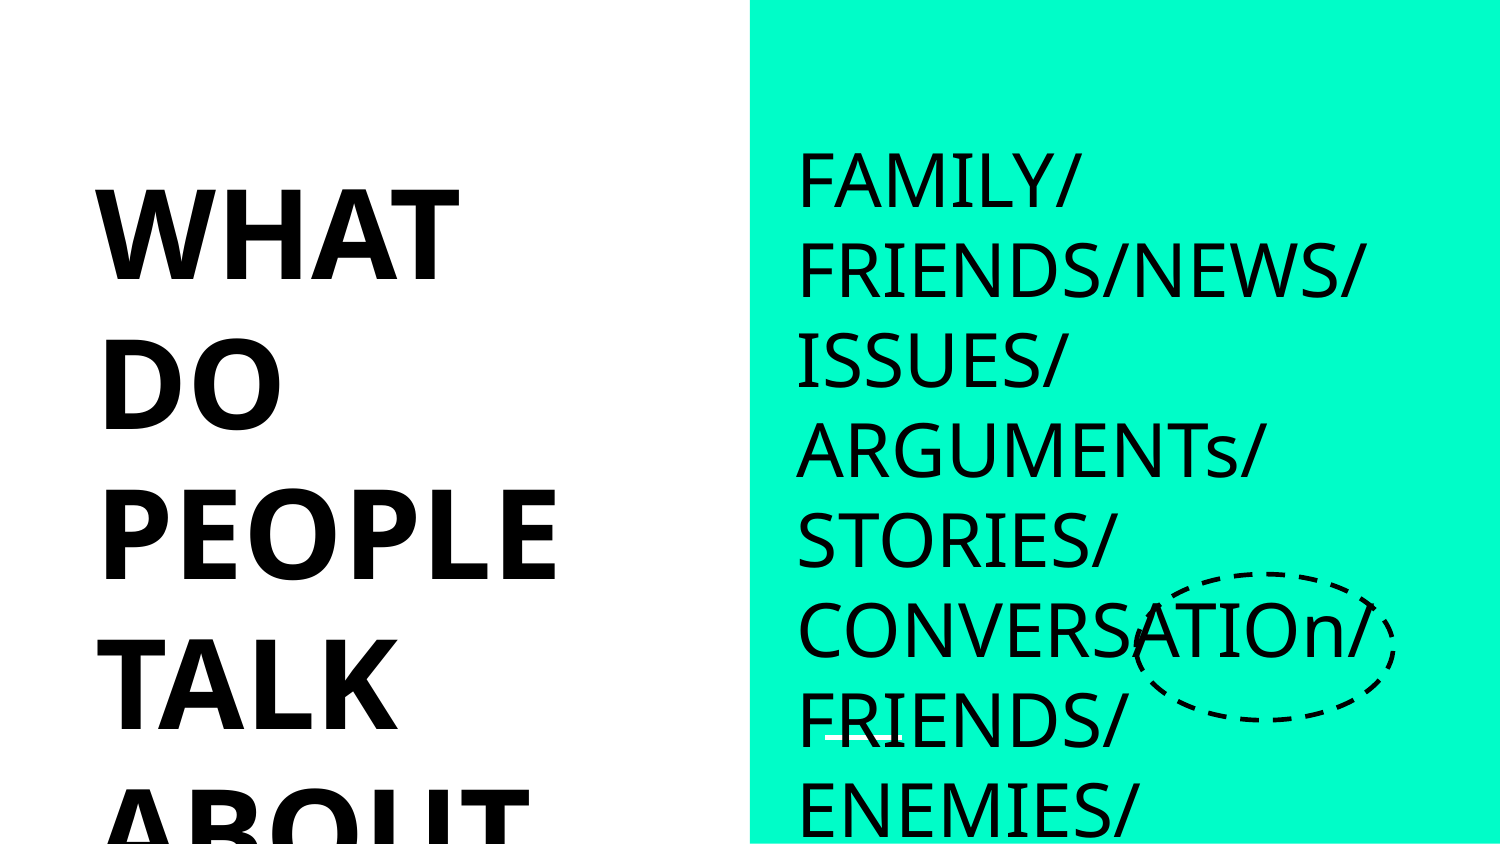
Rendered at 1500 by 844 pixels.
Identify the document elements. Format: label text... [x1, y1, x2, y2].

text_box [1135, 574, 1394, 721]
text_box WHAT DO PEOPLE TALK ABOUT? [80, 139, 593, 628]
text_box FAMILY/FRIENDS/NEWS/ISSUES/ARGUMENTs/STORIES/CONVERSATIOn/FRIENDS/ENEMIES/CELEBRITIES/ DEBATES/HOW THEIR DAY waS/JOBS /FINANCES/EMOTIONS/FEELINGS/ BELIEFS/RELIGION/ POLITICS [781, 117, 1462, 844]
